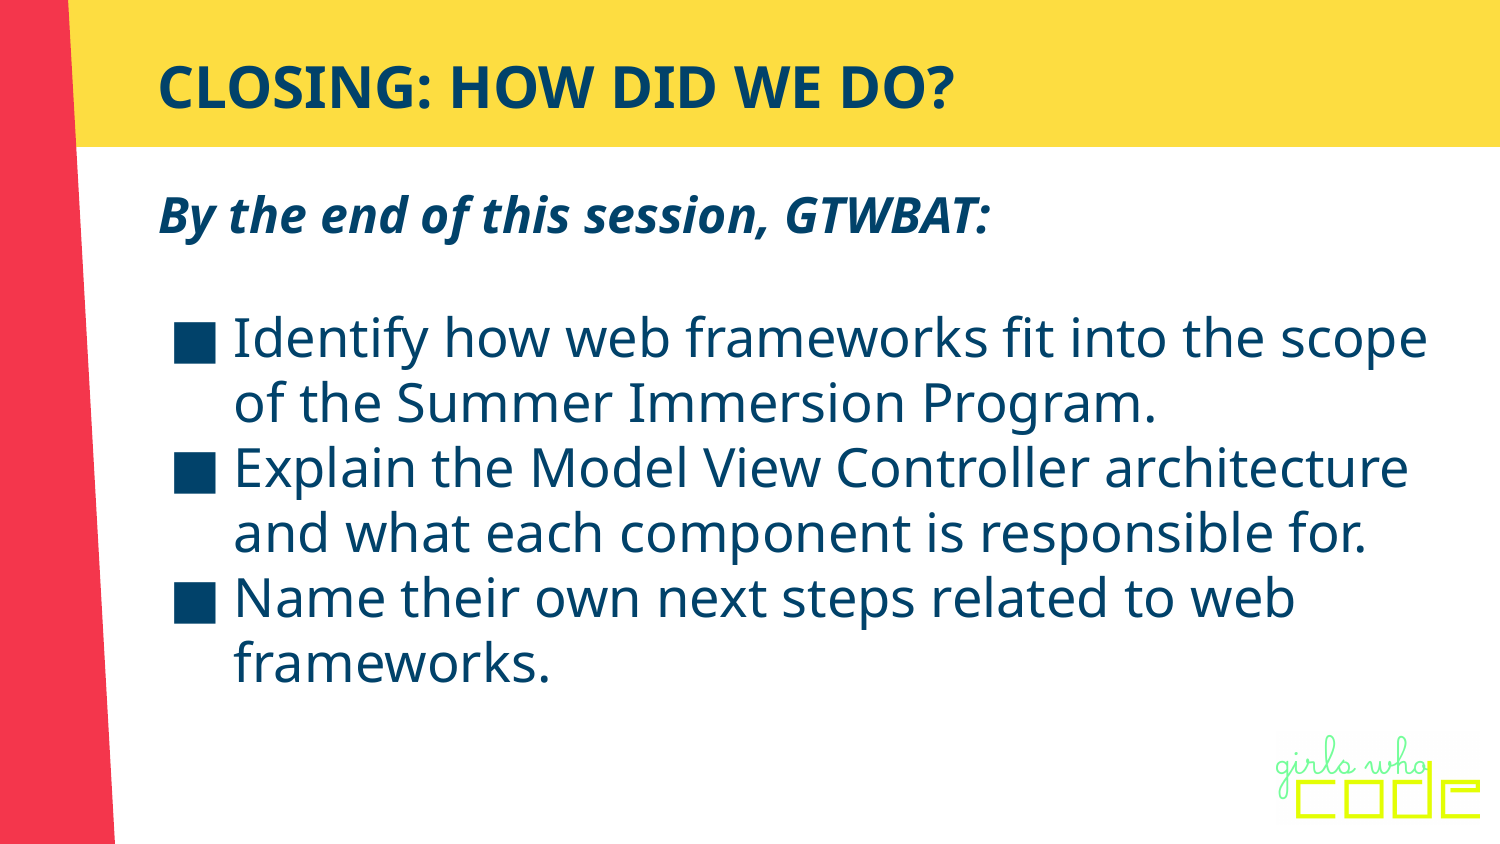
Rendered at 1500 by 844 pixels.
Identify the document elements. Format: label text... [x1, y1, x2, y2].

picture [1276, 731, 1480, 825]
title CLOSING: HOW DID WE DO? [142, 35, 1449, 130]
list By the end of this session, GTWBAT: Identify how web frameworks fit into the scope of the Summer Immersion Program. Explain the Model View Controller architecture and what each component is responsible for. Name their own next steps related to web frameworks. [144, 168, 1451, 729]
